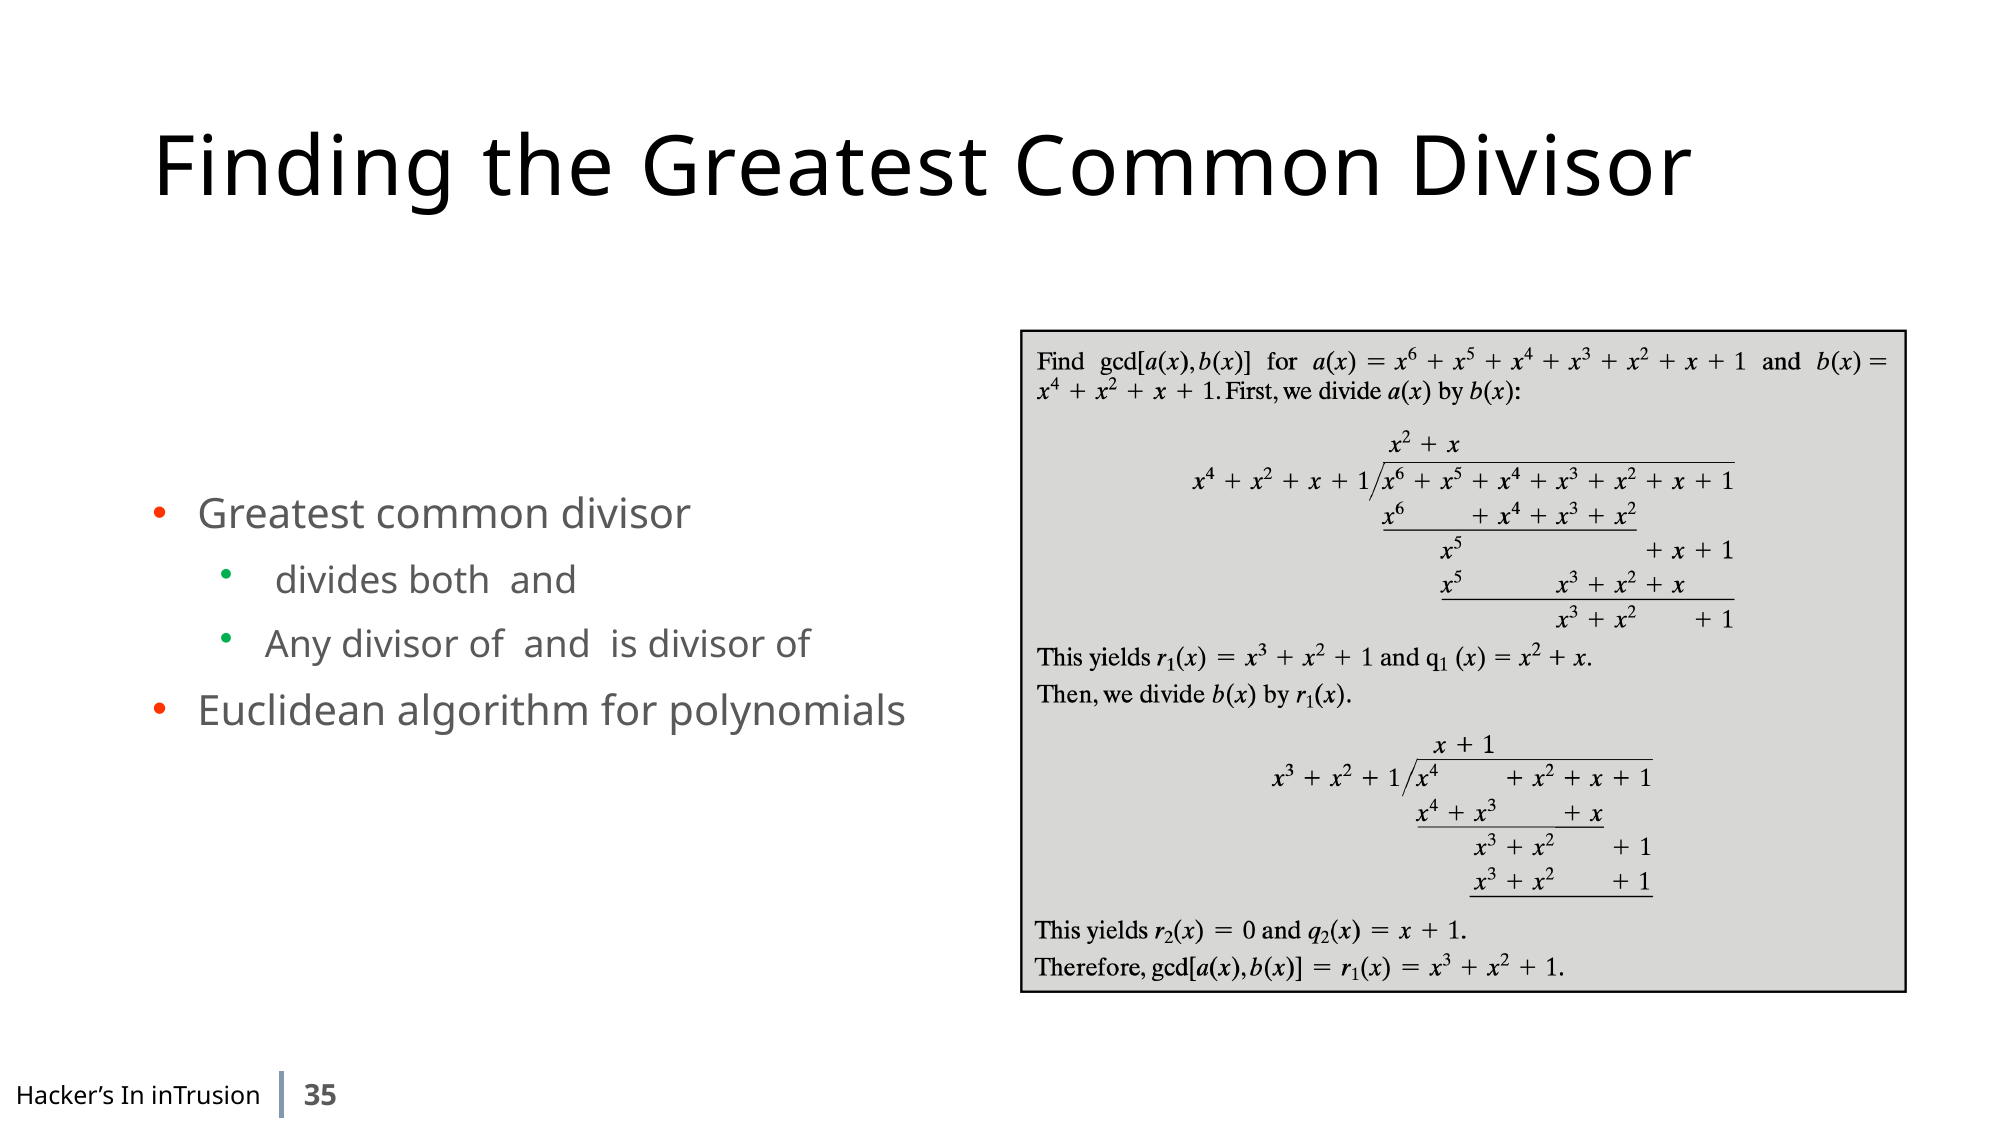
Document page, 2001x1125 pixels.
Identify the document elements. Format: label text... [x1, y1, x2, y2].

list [1012, 323, 1917, 1000]
title Finding the Greatest Common Divisor [137, 59, 1863, 278]
